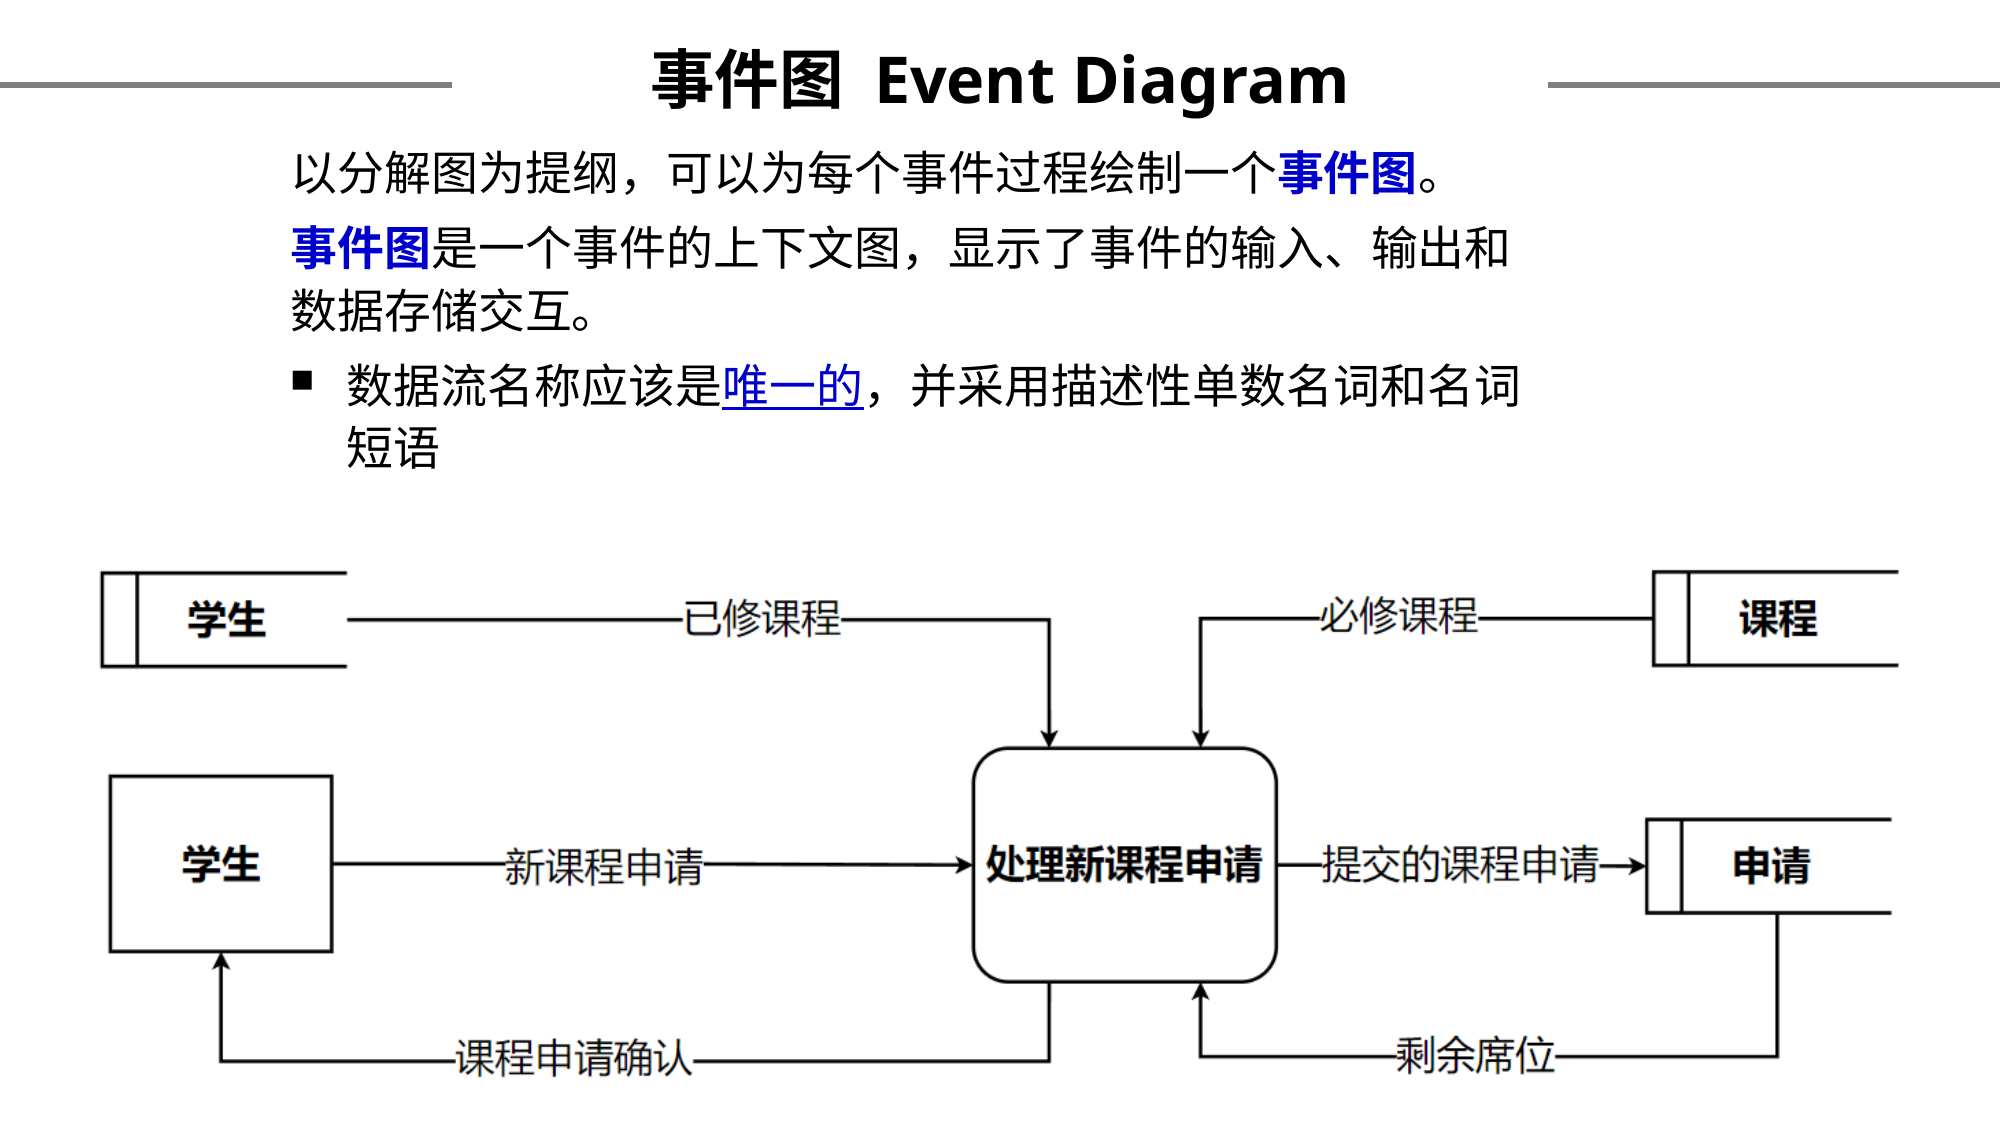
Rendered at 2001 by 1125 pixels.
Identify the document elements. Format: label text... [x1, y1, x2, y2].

picture [86, 540, 1914, 1091]
text_box 事件图 Event Diagram [193, 0, 1807, 175]
text_box 以分解图为提纲，可以为每个事件过程绘制一个事件图。 事件图是一个事件的上下文图，显示了事件的输入、输出和数据存储交互。 数据流名称应该是唯一的，并采用描述性单数名词和名词短语 [200, 130, 1548, 540]
